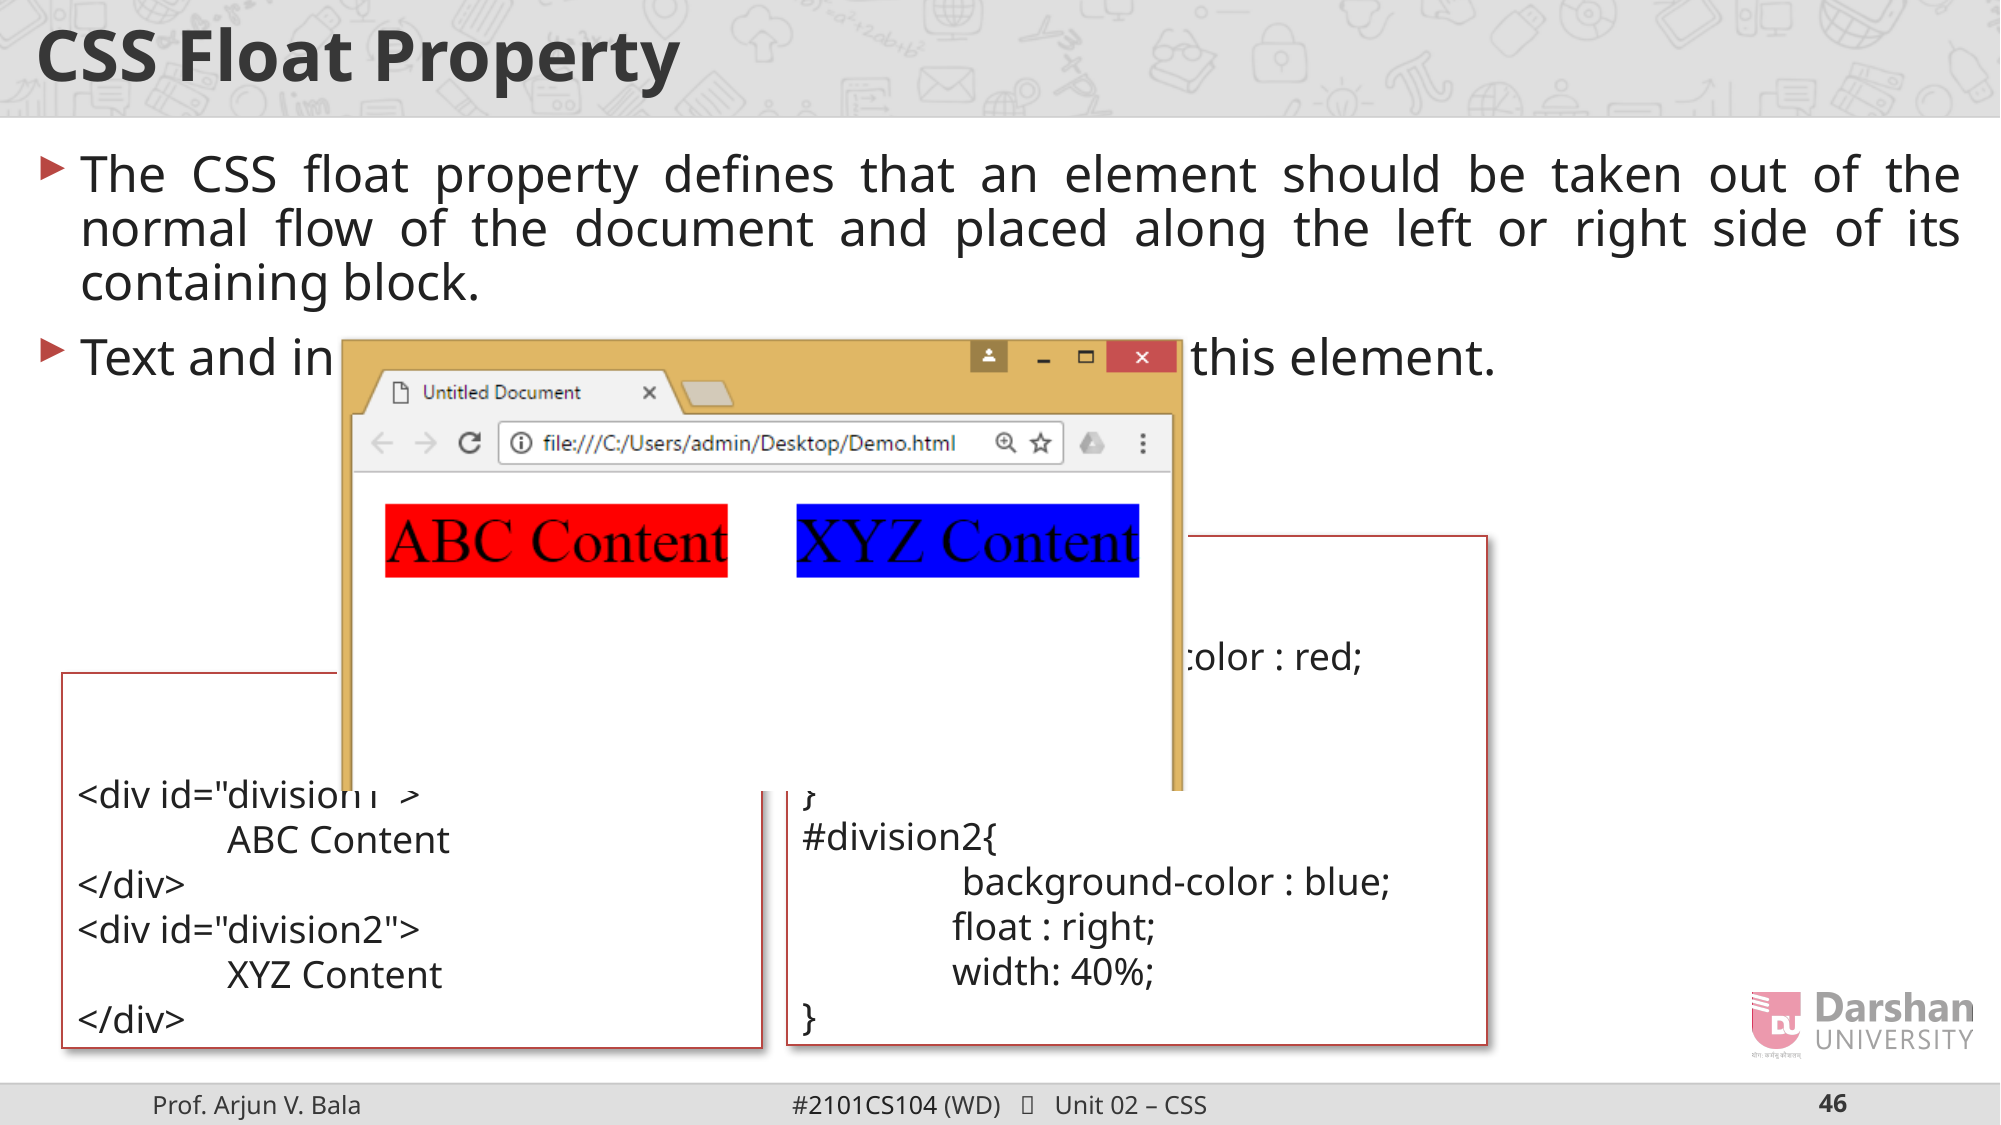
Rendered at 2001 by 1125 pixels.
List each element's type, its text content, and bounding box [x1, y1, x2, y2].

list The CSS float property defines that an element should be taken out of the normal flow of the document and placed along the left or right side of its containing block. Text and inline elements will then wrap around this element. [21, 141, 1979, 1059]
title CSS Float Property [0, 0, 2000, 117]
text_box HTML <div id="division1"> ABC Content </div> <div id="division2"> XYZ Content </div> [61, 672, 763, 1049]
text_box CSS #division1{ background-color : red; float : left; width: 40%; } #division2{ background-color : blue; float : right; width: 40%; } [786, 535, 1488, 1046]
picture [337, 335, 1188, 791]
